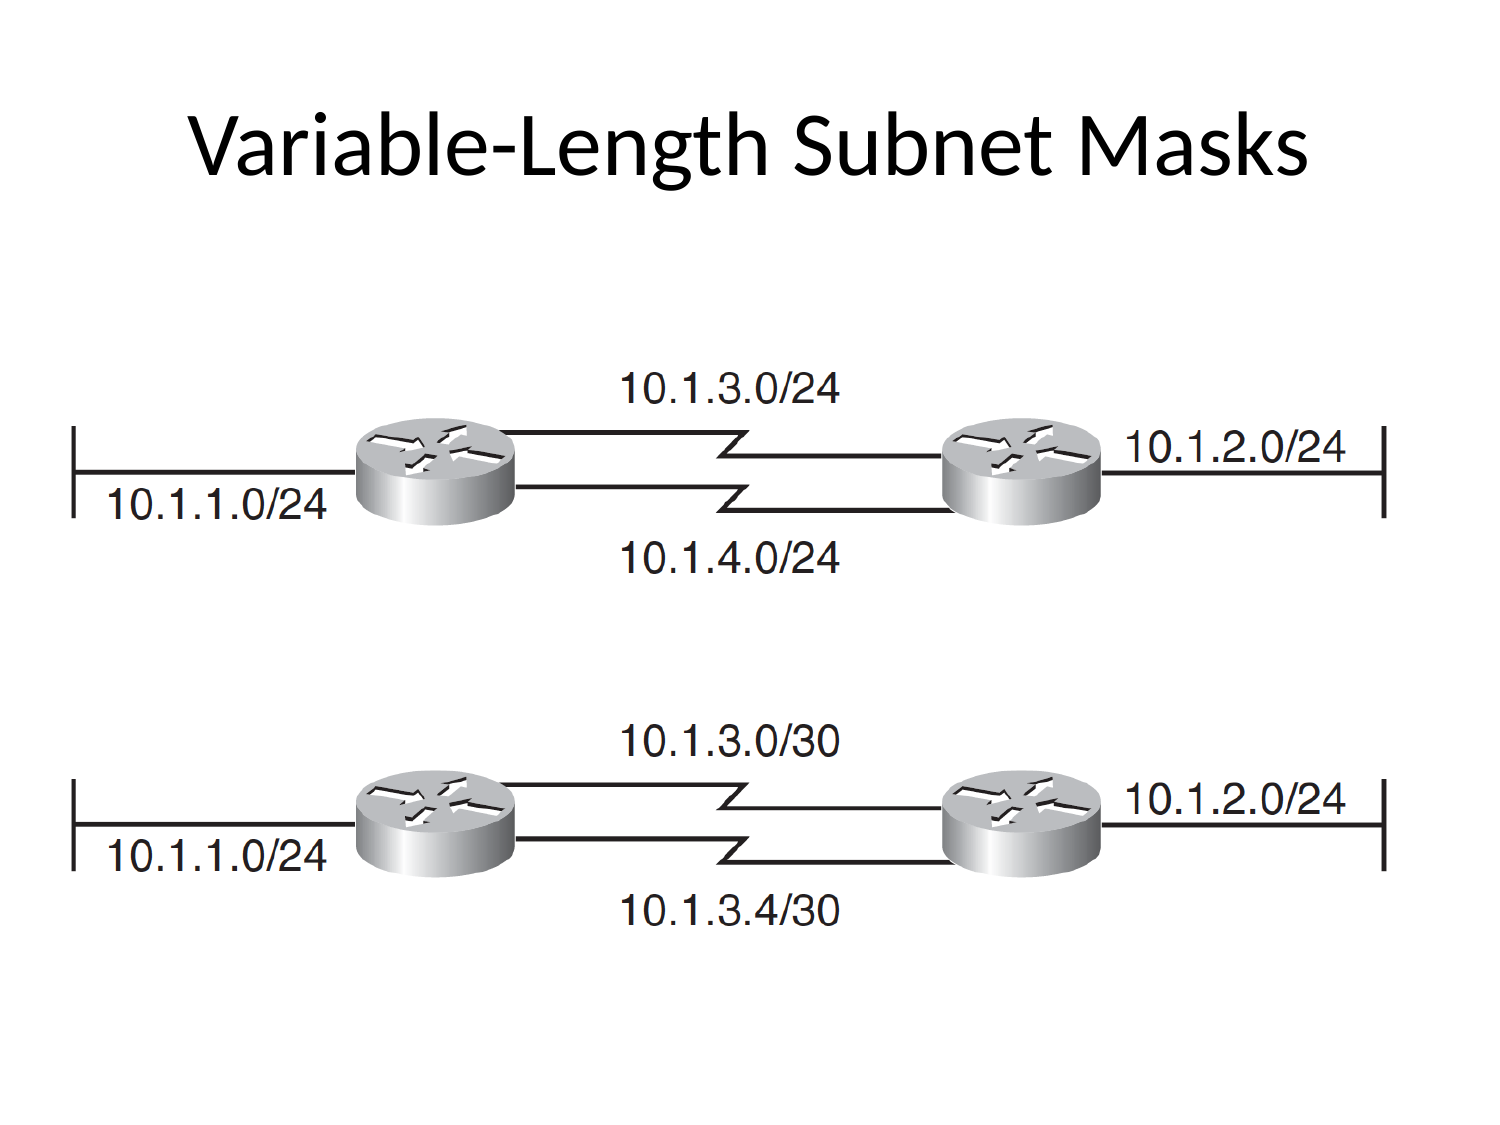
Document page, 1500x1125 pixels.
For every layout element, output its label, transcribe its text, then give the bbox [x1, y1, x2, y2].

picture [0, 323, 1500, 1013]
title Variable-Length Subnet Masks [75, 45, 1425, 233]
